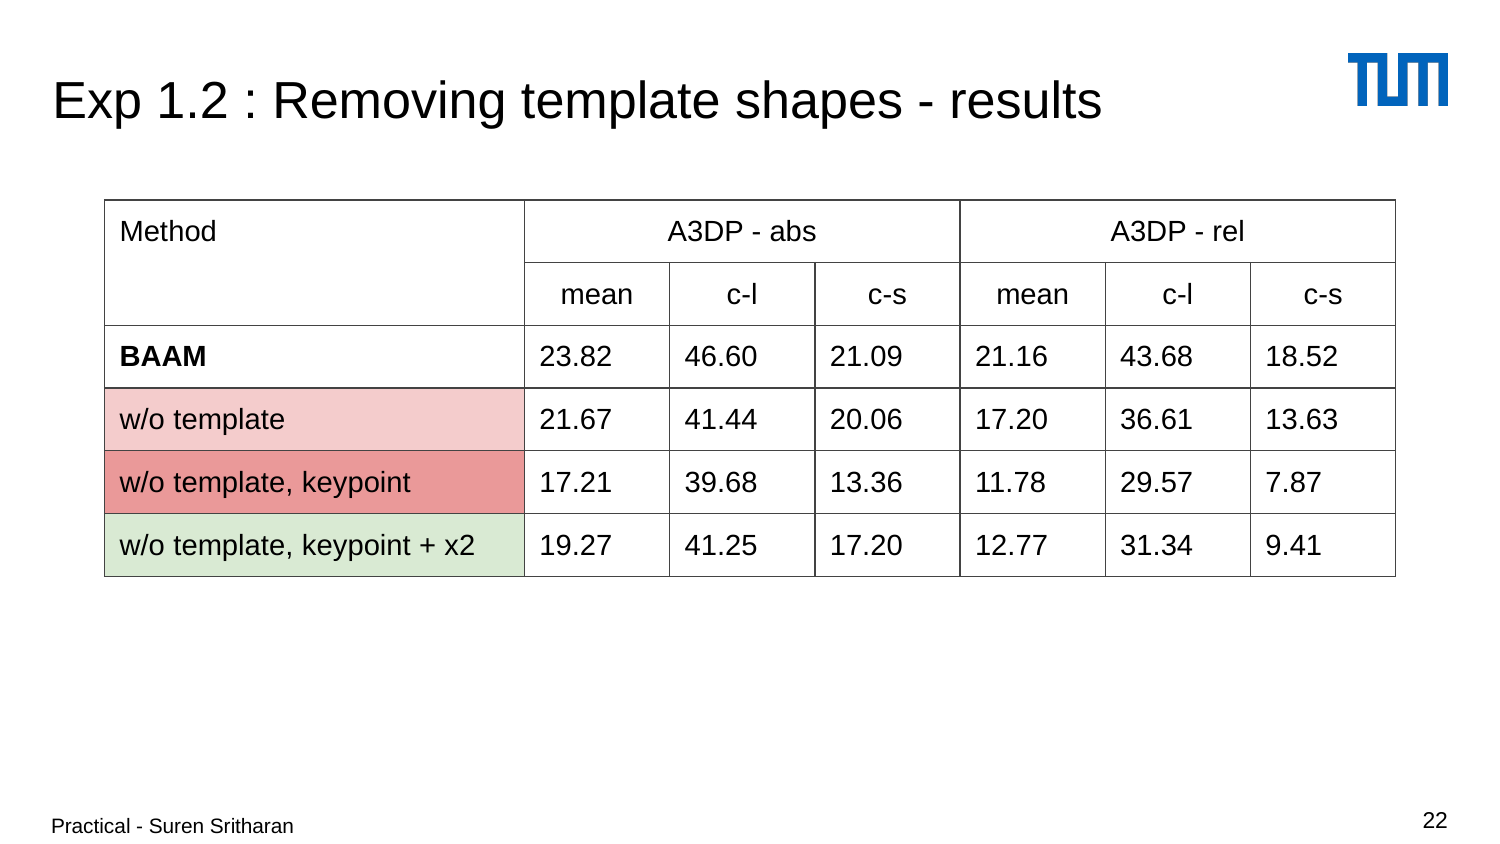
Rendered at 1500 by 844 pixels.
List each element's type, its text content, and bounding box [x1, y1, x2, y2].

table_cell 46.60 [670, 326, 814, 387]
table_cell 21.67 [525, 389, 669, 450]
title Exp 1.2 : Removing template shapes - results [52, 48, 1449, 190]
table_cell 39.68 [670, 451, 814, 513]
table_cell 13.63 [1251, 389, 1395, 450]
table_cell 29.57 [1106, 451, 1250, 513]
table_cell 31.34 [1106, 514, 1250, 576]
table_cell 17.21 [525, 451, 669, 513]
table_cell mean [525, 263, 669, 325]
table_cell c-s [816, 263, 959, 325]
table_cell 17.20 [816, 514, 959, 576]
table_cell w/o template, keypoint [105, 451, 524, 513]
slide_number ‹#› [1112, 796, 1448, 842]
table_cell BAAM [105, 326, 524, 387]
table_cell 11.78 [961, 451, 1105, 513]
table_header A3DP - rel [961, 201, 1395, 262]
table_cell 18.52 [1251, 326, 1395, 387]
table_cell 21.16 [961, 326, 1105, 387]
table_cell 19.27 [525, 514, 669, 576]
table_cell 43.68 [1106, 326, 1250, 387]
table_cell 13.36 [816, 451, 959, 513]
table_header Method [105, 201, 524, 325]
table_cell 9.41 [1251, 514, 1395, 576]
table_cell 7.87 [1251, 451, 1395, 513]
table_cell w/o template [105, 389, 524, 450]
table_cell c-s [1251, 263, 1395, 325]
table_cell 41.25 [670, 514, 814, 576]
table_cell 21.09 [816, 326, 959, 387]
table_cell w/o template, keypoint + x2 [105, 514, 524, 576]
table_cell c-l [1106, 263, 1250, 325]
table_cell 17.20 [961, 389, 1105, 450]
table_cell mean [961, 263, 1105, 325]
table_cell 12.77 [961, 514, 1105, 576]
table_cell 23.82 [525, 326, 669, 387]
table_header A3DP - abs [525, 201, 959, 262]
table_cell 41.44 [670, 389, 814, 450]
table_cell 36.61 [1106, 389, 1250, 450]
table_cell 20.06 [816, 389, 959, 450]
footer Practical - Suren Sritharan [51, 796, 1112, 842]
table_cell c-l [670, 263, 814, 325]
